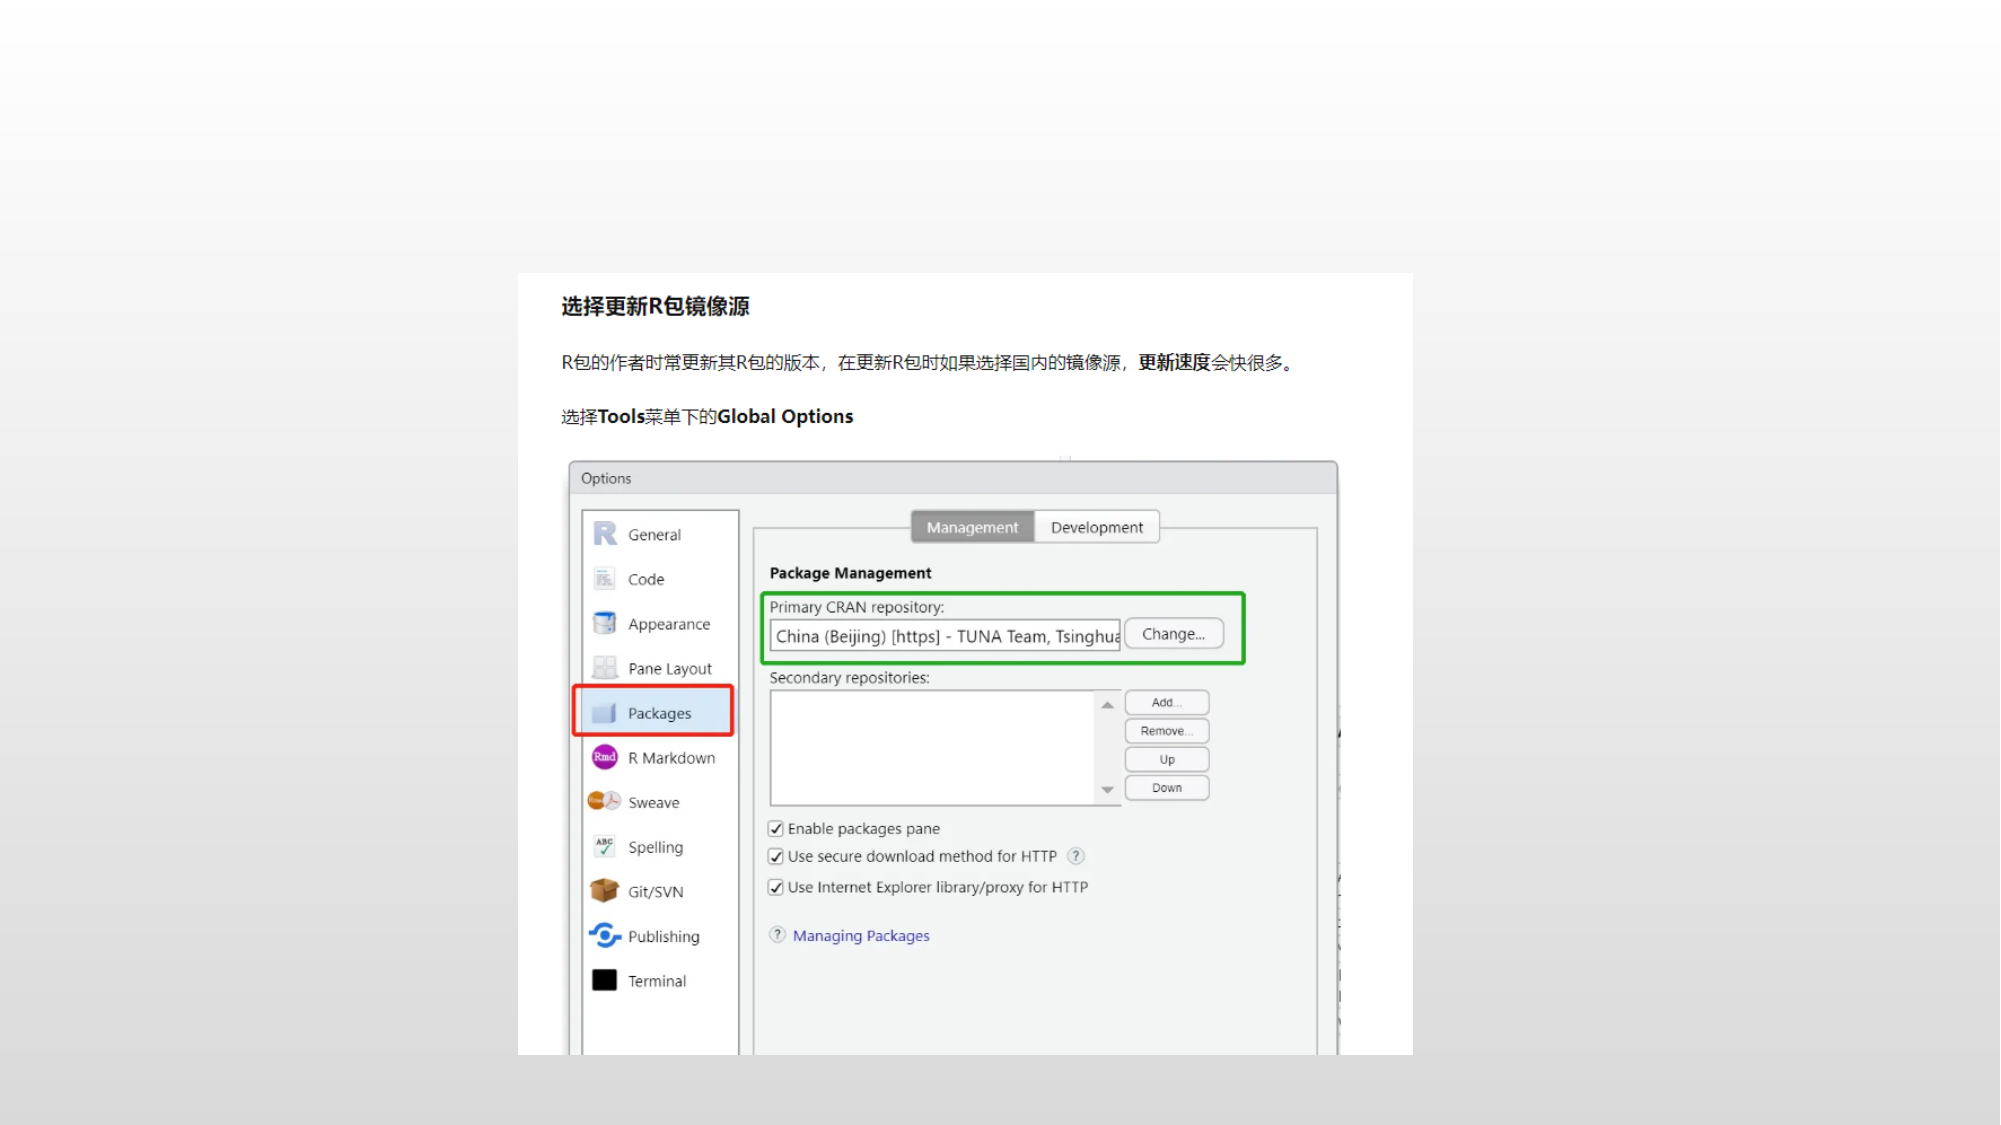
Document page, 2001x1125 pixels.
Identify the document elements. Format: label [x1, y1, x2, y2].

picture [518, 273, 1413, 1055]
